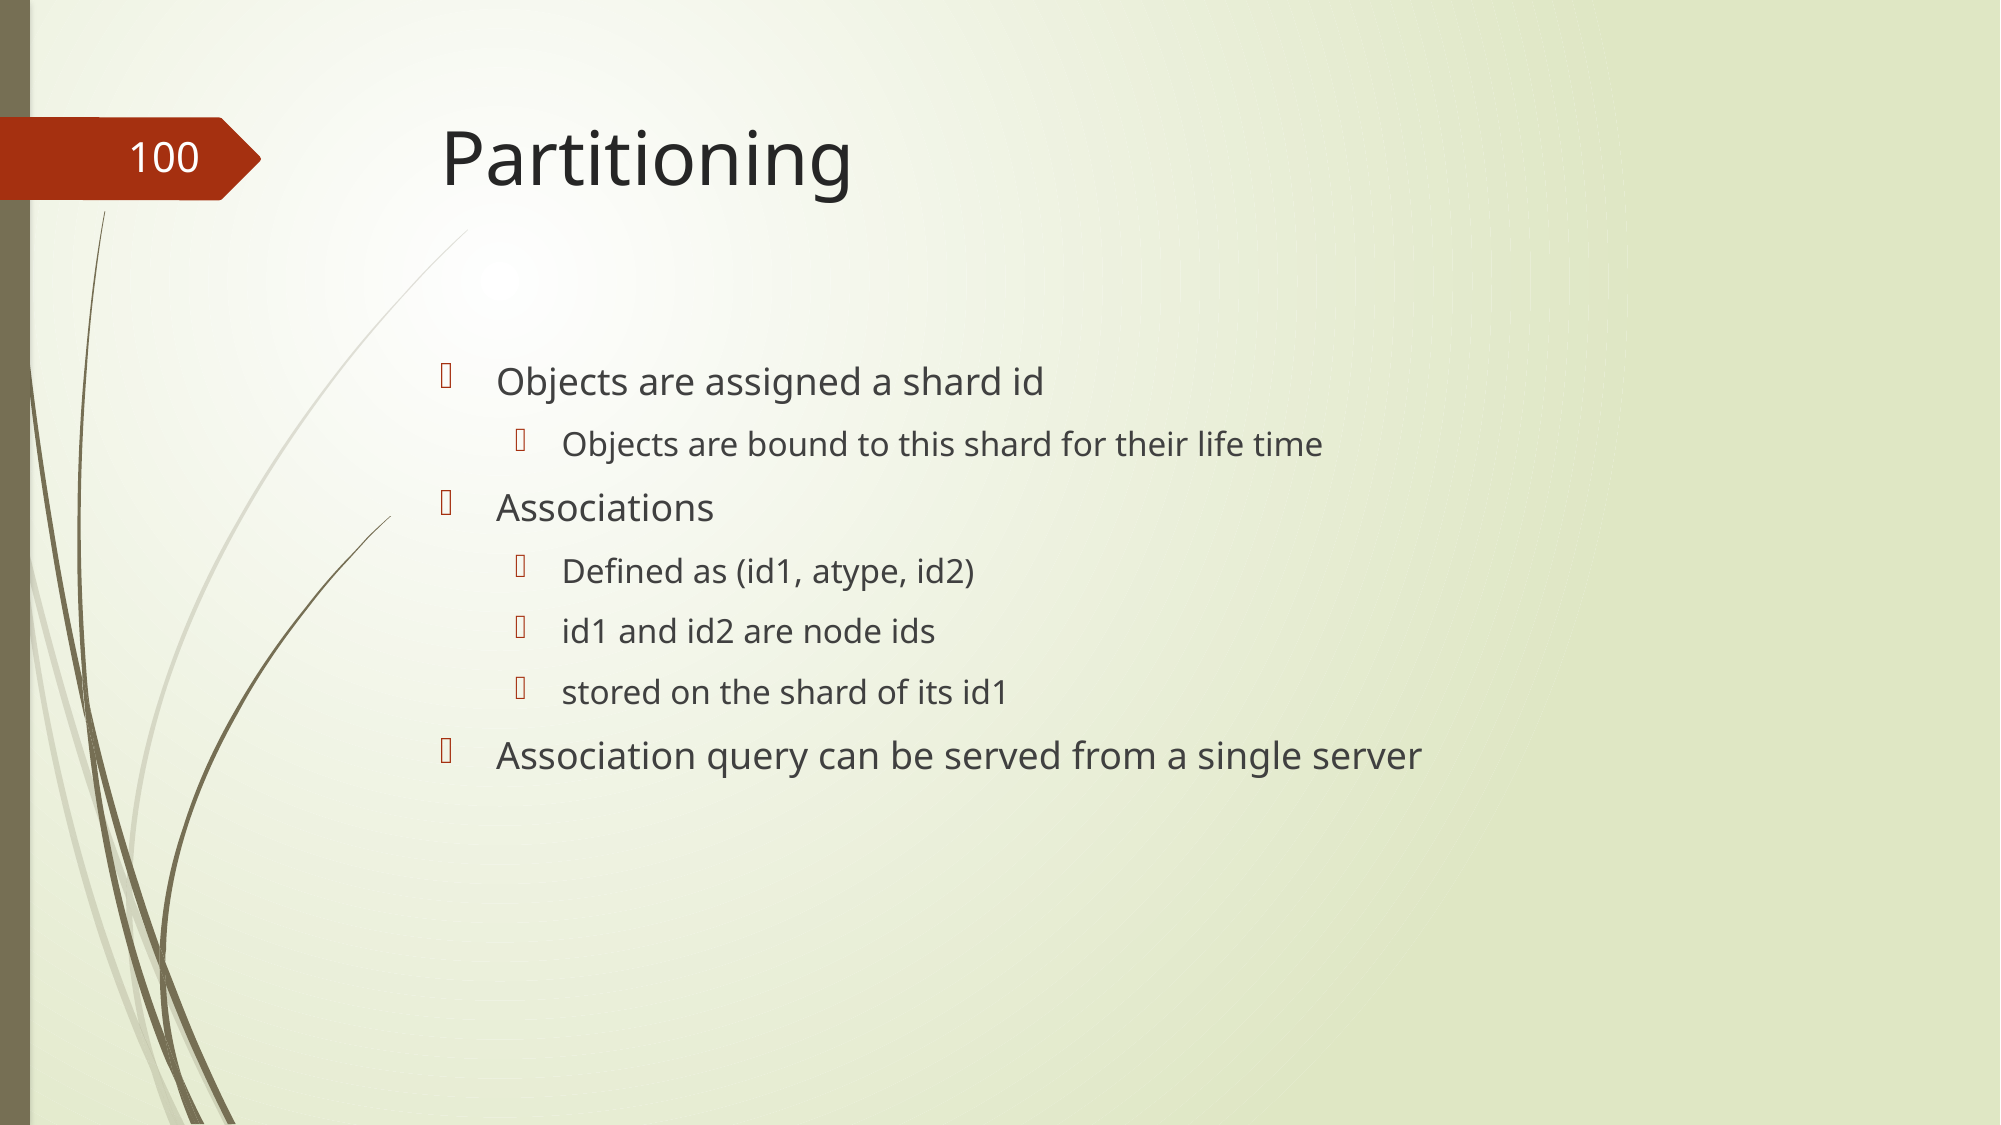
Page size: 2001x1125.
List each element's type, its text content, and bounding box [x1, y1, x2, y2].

title Partitioning [425, 102, 1888, 313]
slide_number 100 [87, 129, 216, 190]
list Objects are assigned a shard id Objects are bound to this shard for their life time Associations Defined as (id1, atype, id2) id1 and id2 are node ids stored on the shard of its id1 Association query can be served from a single server [424, 350, 1888, 970]
